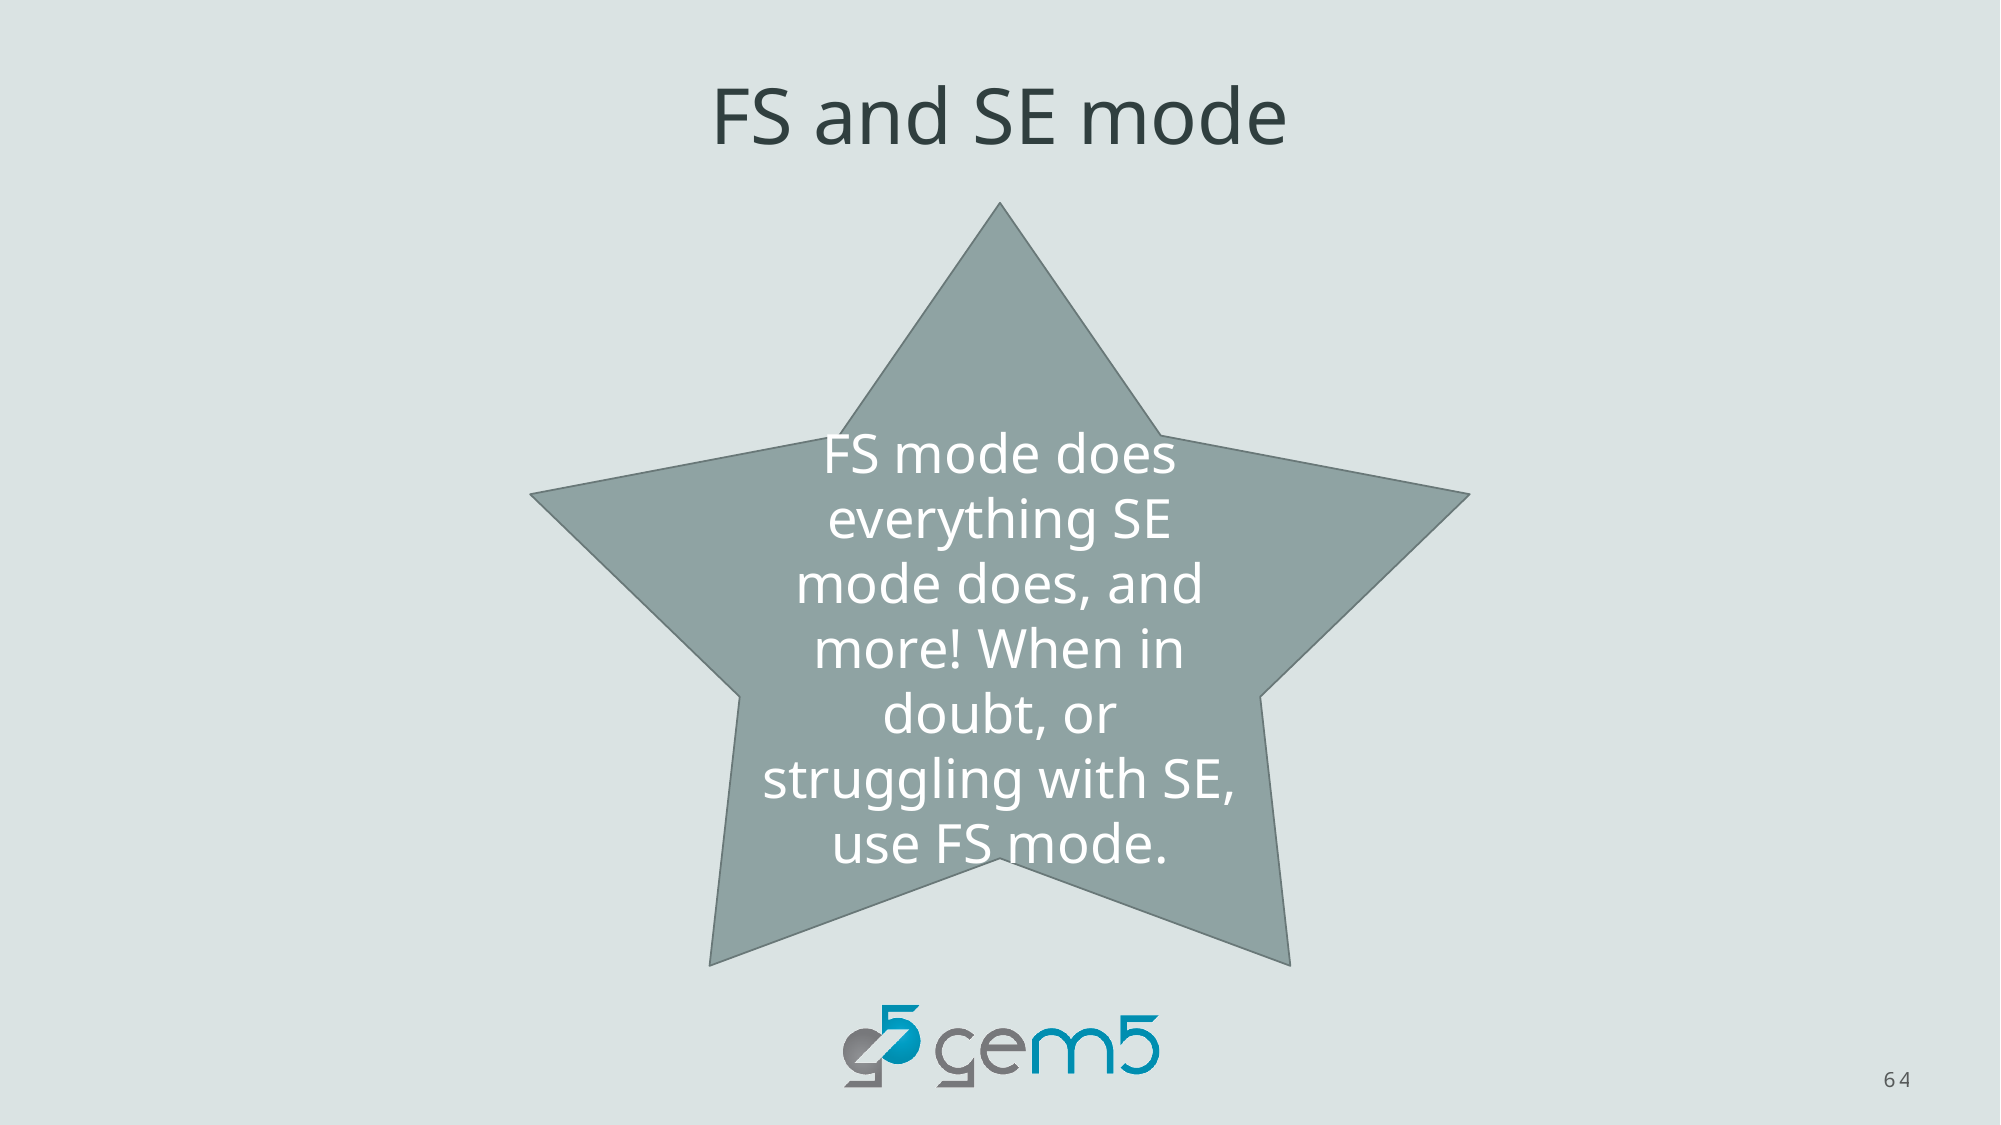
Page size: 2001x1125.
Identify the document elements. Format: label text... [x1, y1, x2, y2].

picture [807, 965, 1193, 1120]
slide_number 64 [1637, 1042, 1927, 1119]
text_box FS mode does everything SE mode does, and more! When in doubt, or struggling with SE, use FS mode. [529, 201, 1471, 967]
title FS and SE mode [162, 60, 1838, 169]
